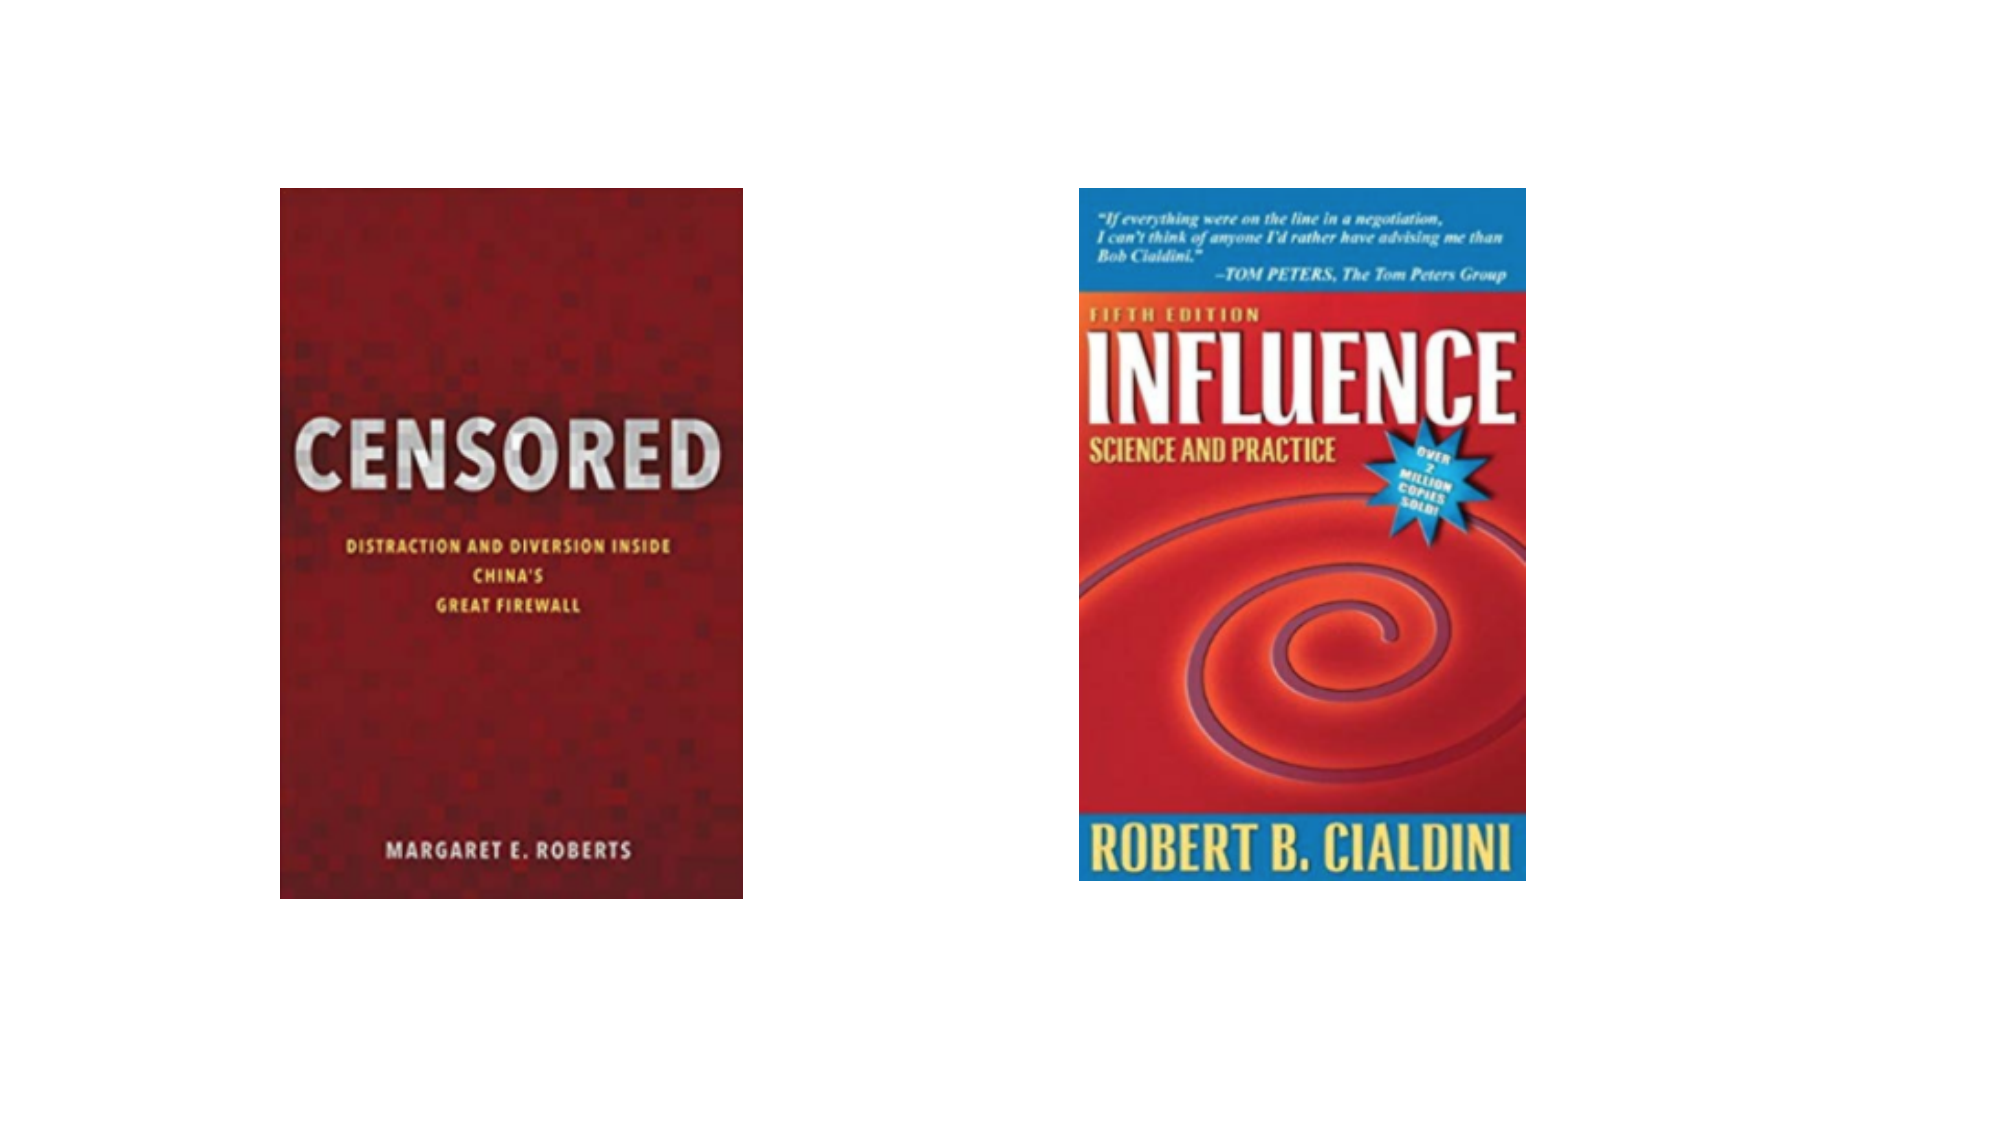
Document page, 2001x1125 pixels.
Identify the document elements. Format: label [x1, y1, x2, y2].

picture [1079, 188, 1526, 881]
picture [280, 188, 743, 899]
